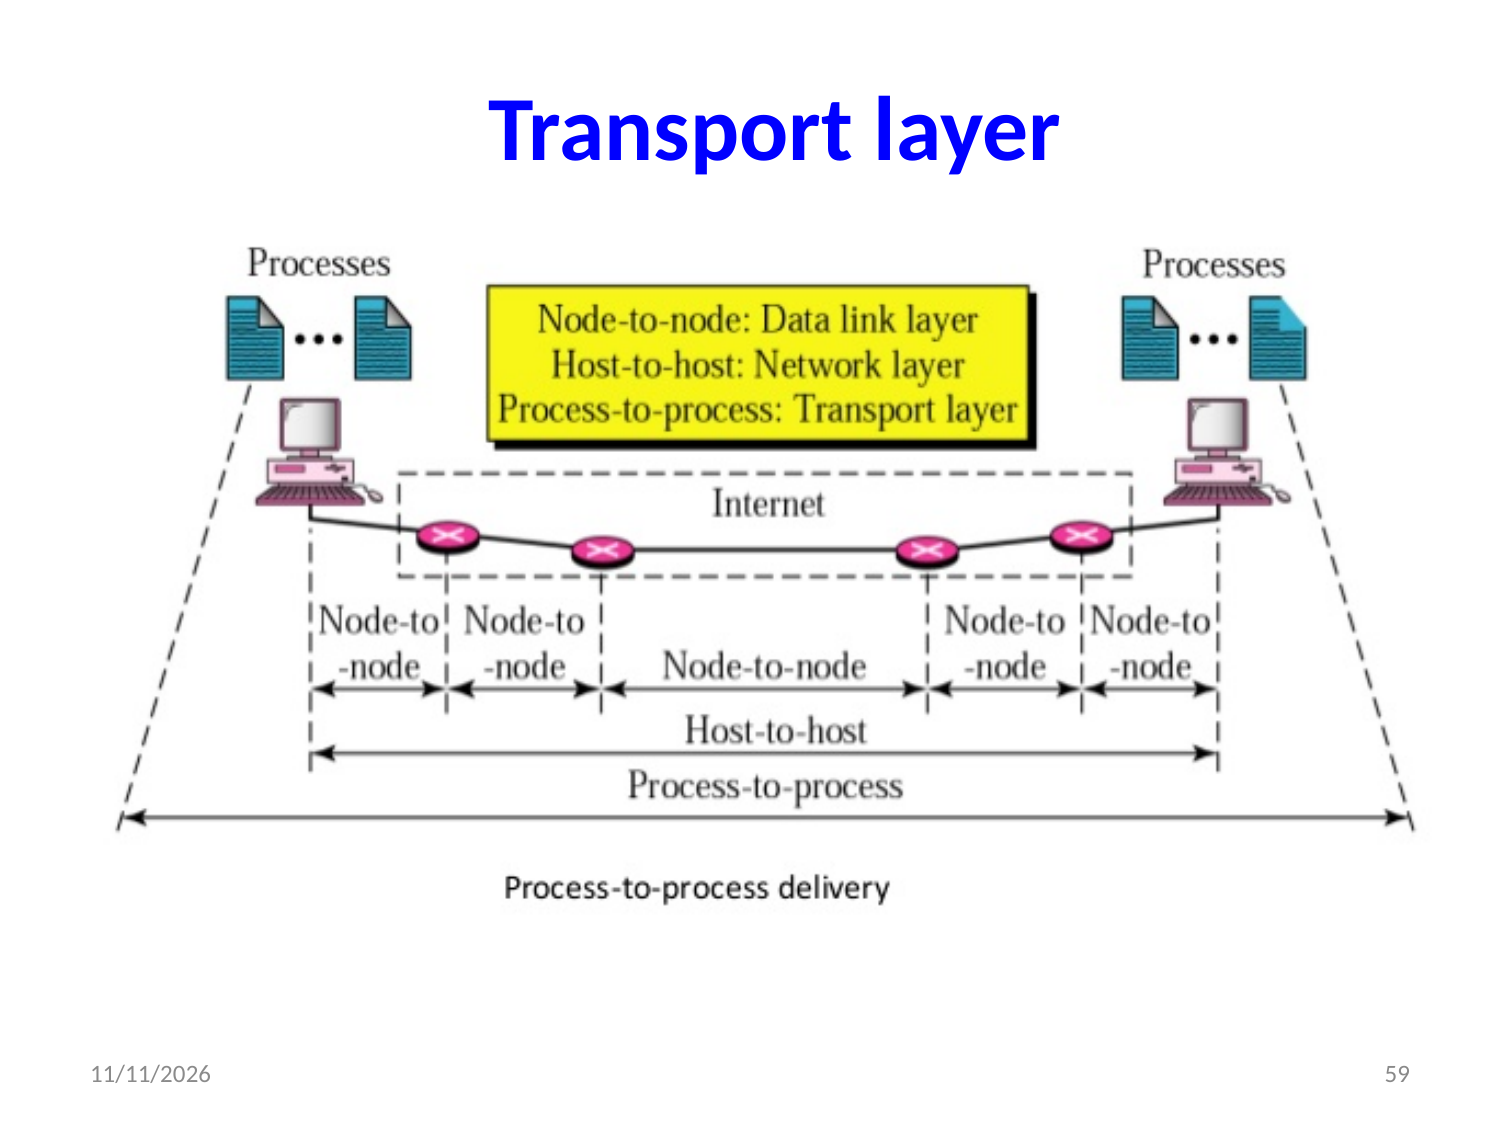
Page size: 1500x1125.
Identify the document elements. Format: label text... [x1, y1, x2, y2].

picture [0, 0, 1500, 1125]
title Transport layer [99, 30, 1451, 219]
slide_number 59 [1074, 1042, 1425, 1103]
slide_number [75, 1042, 425, 1103]
